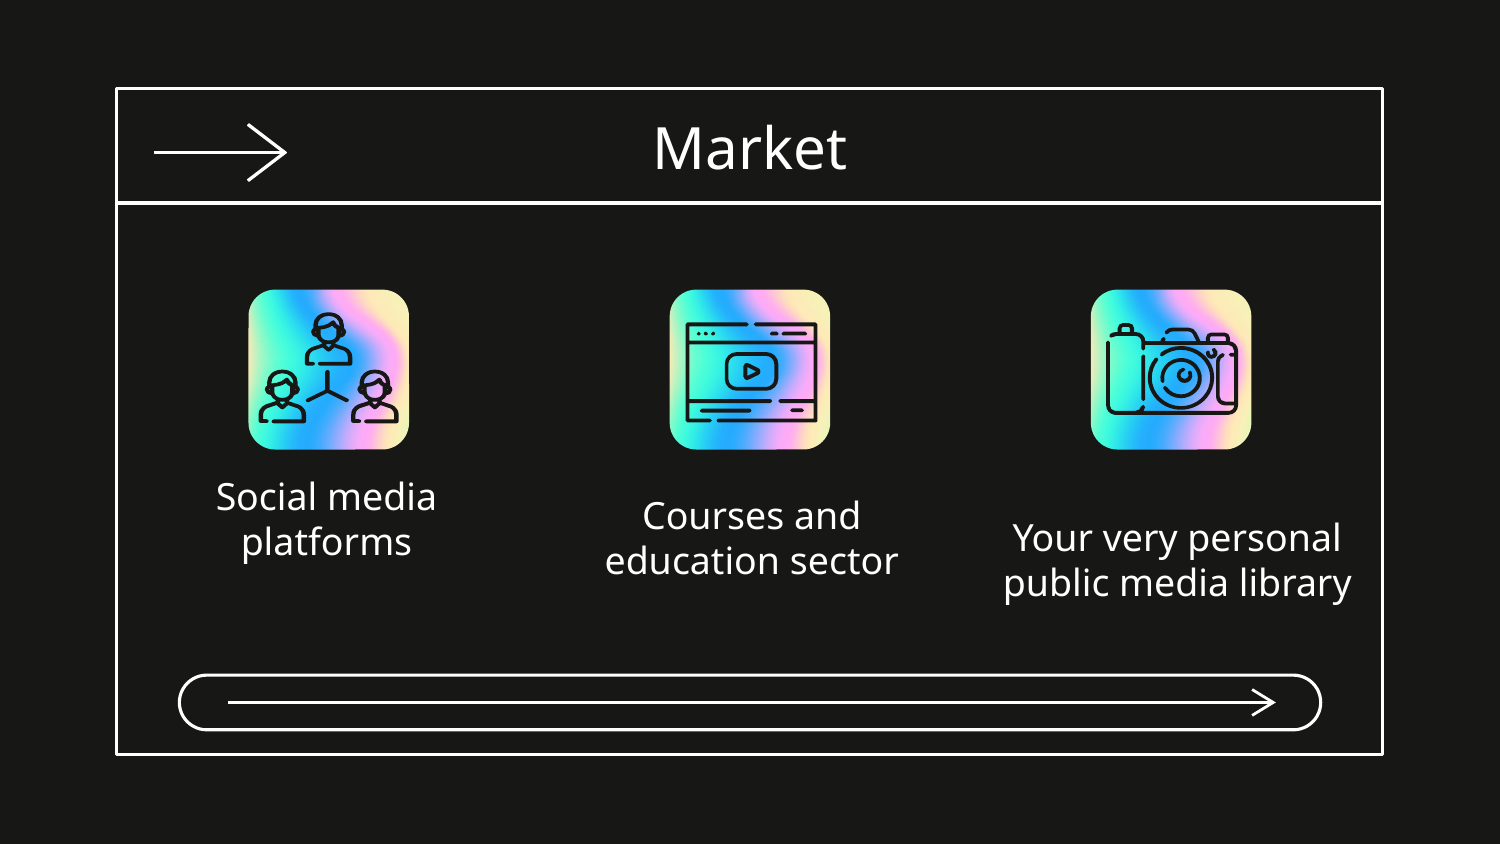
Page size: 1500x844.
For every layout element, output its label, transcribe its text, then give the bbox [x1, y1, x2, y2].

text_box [685, 322, 818, 423]
subtitle Social media platforms [143, 467, 511, 568]
subtitle Courses and education sector [558, 476, 945, 597]
picture [669, 289, 831, 450]
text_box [258, 312, 399, 424]
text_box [1105, 322, 1239, 416]
title Market [116, 106, 1383, 185]
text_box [154, 123, 287, 182]
subtitle Your very personal public media library [978, 475, 1377, 643]
picture [1090, 289, 1252, 450]
picture [248, 289, 410, 450]
